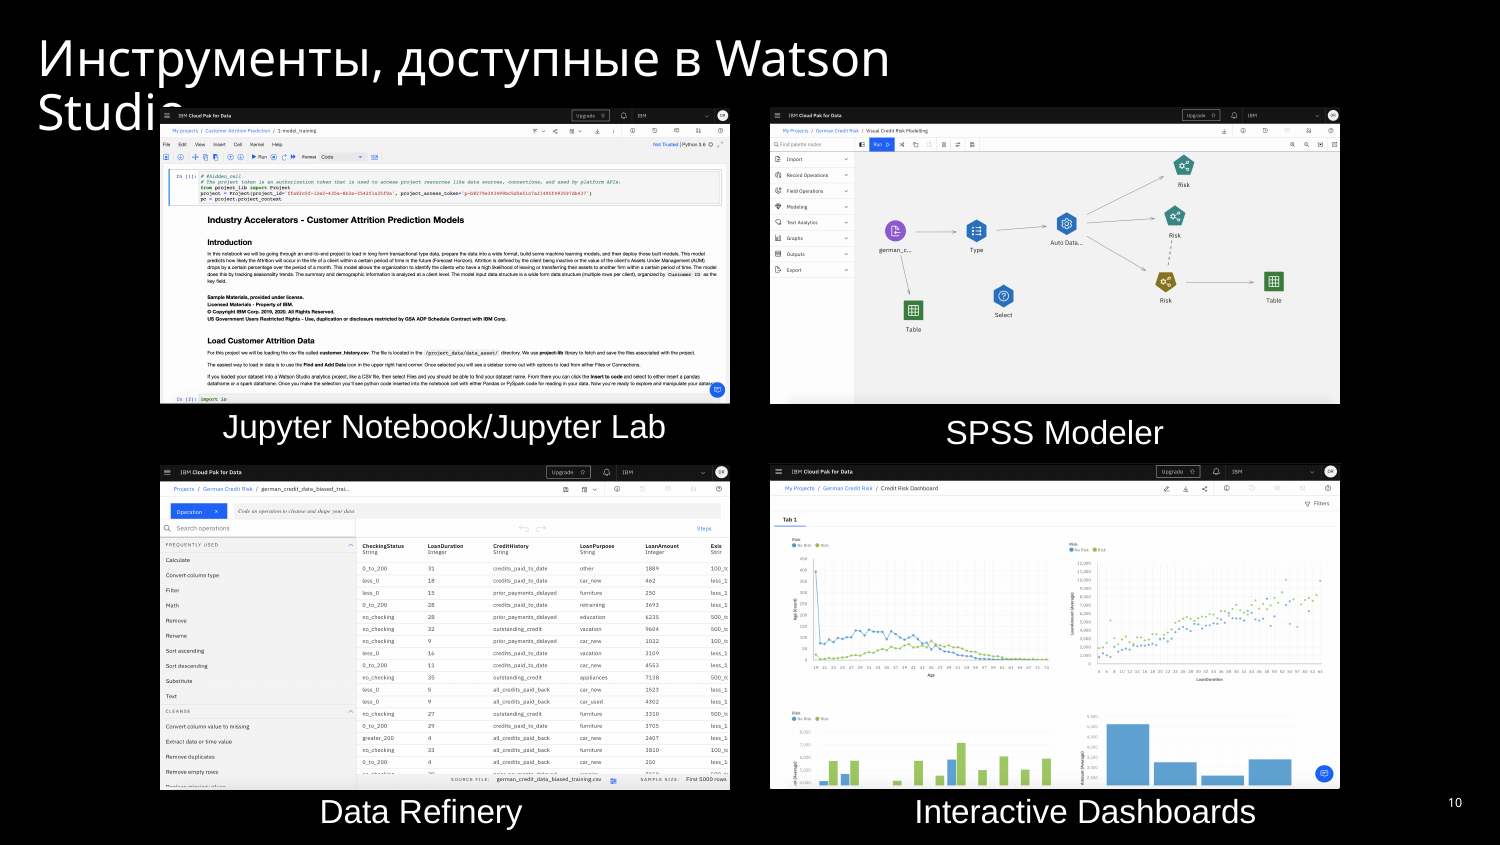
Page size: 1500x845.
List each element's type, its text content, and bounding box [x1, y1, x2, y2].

slide_number 10 [1272, 791, 1463, 815]
text_box Data Refinery [304, 799, 539, 838]
picture [158, 107, 731, 405]
picture [158, 464, 731, 791]
text_box Jupyter Notebook/Jupyter Lab [207, 412, 682, 453]
picture [768, 463, 1342, 791]
text_box Interactive Dashboards [899, 799, 1272, 838]
title Инструменты, доступные в Watson Studio [37, 33, 1017, 174]
picture [768, 105, 1342, 405]
text_box SPSS Modeler [930, 413, 1180, 459]
